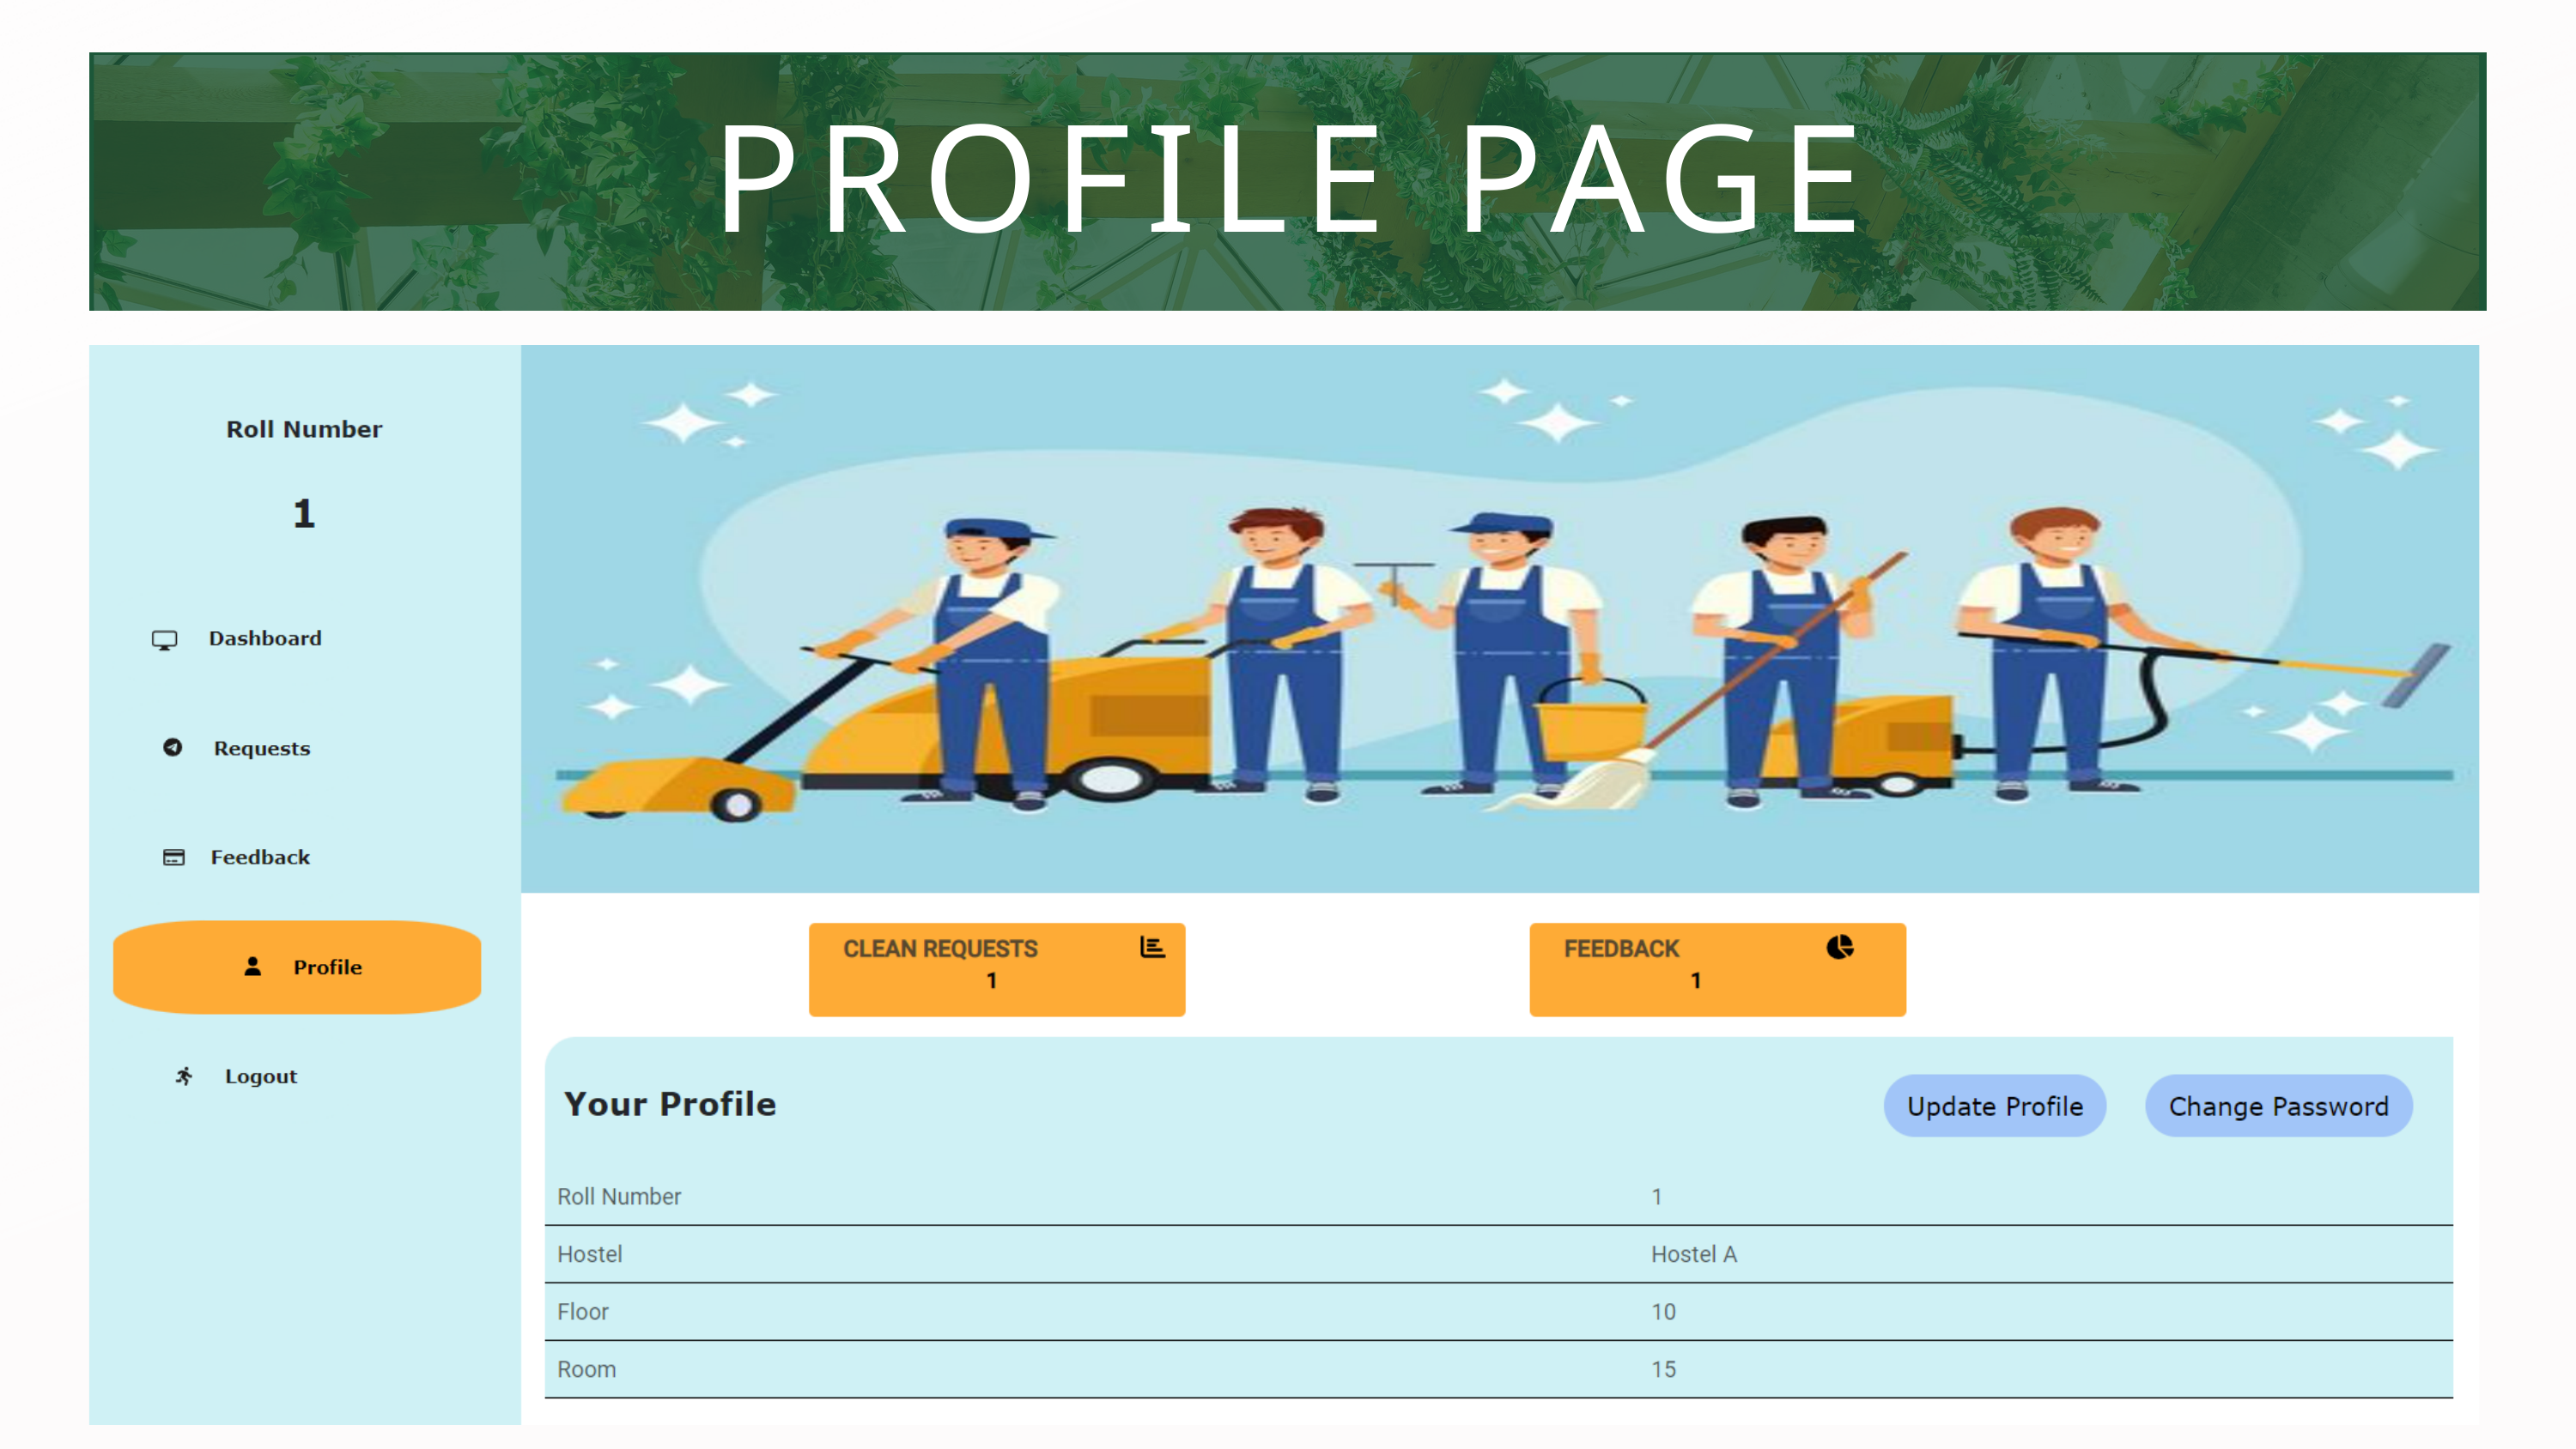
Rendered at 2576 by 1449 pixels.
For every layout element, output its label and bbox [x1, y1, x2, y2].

text_box [88, 345, 2480, 1425]
text_box [88, 52, 2488, 311]
text_box [0, 0, 2576, 1449]
